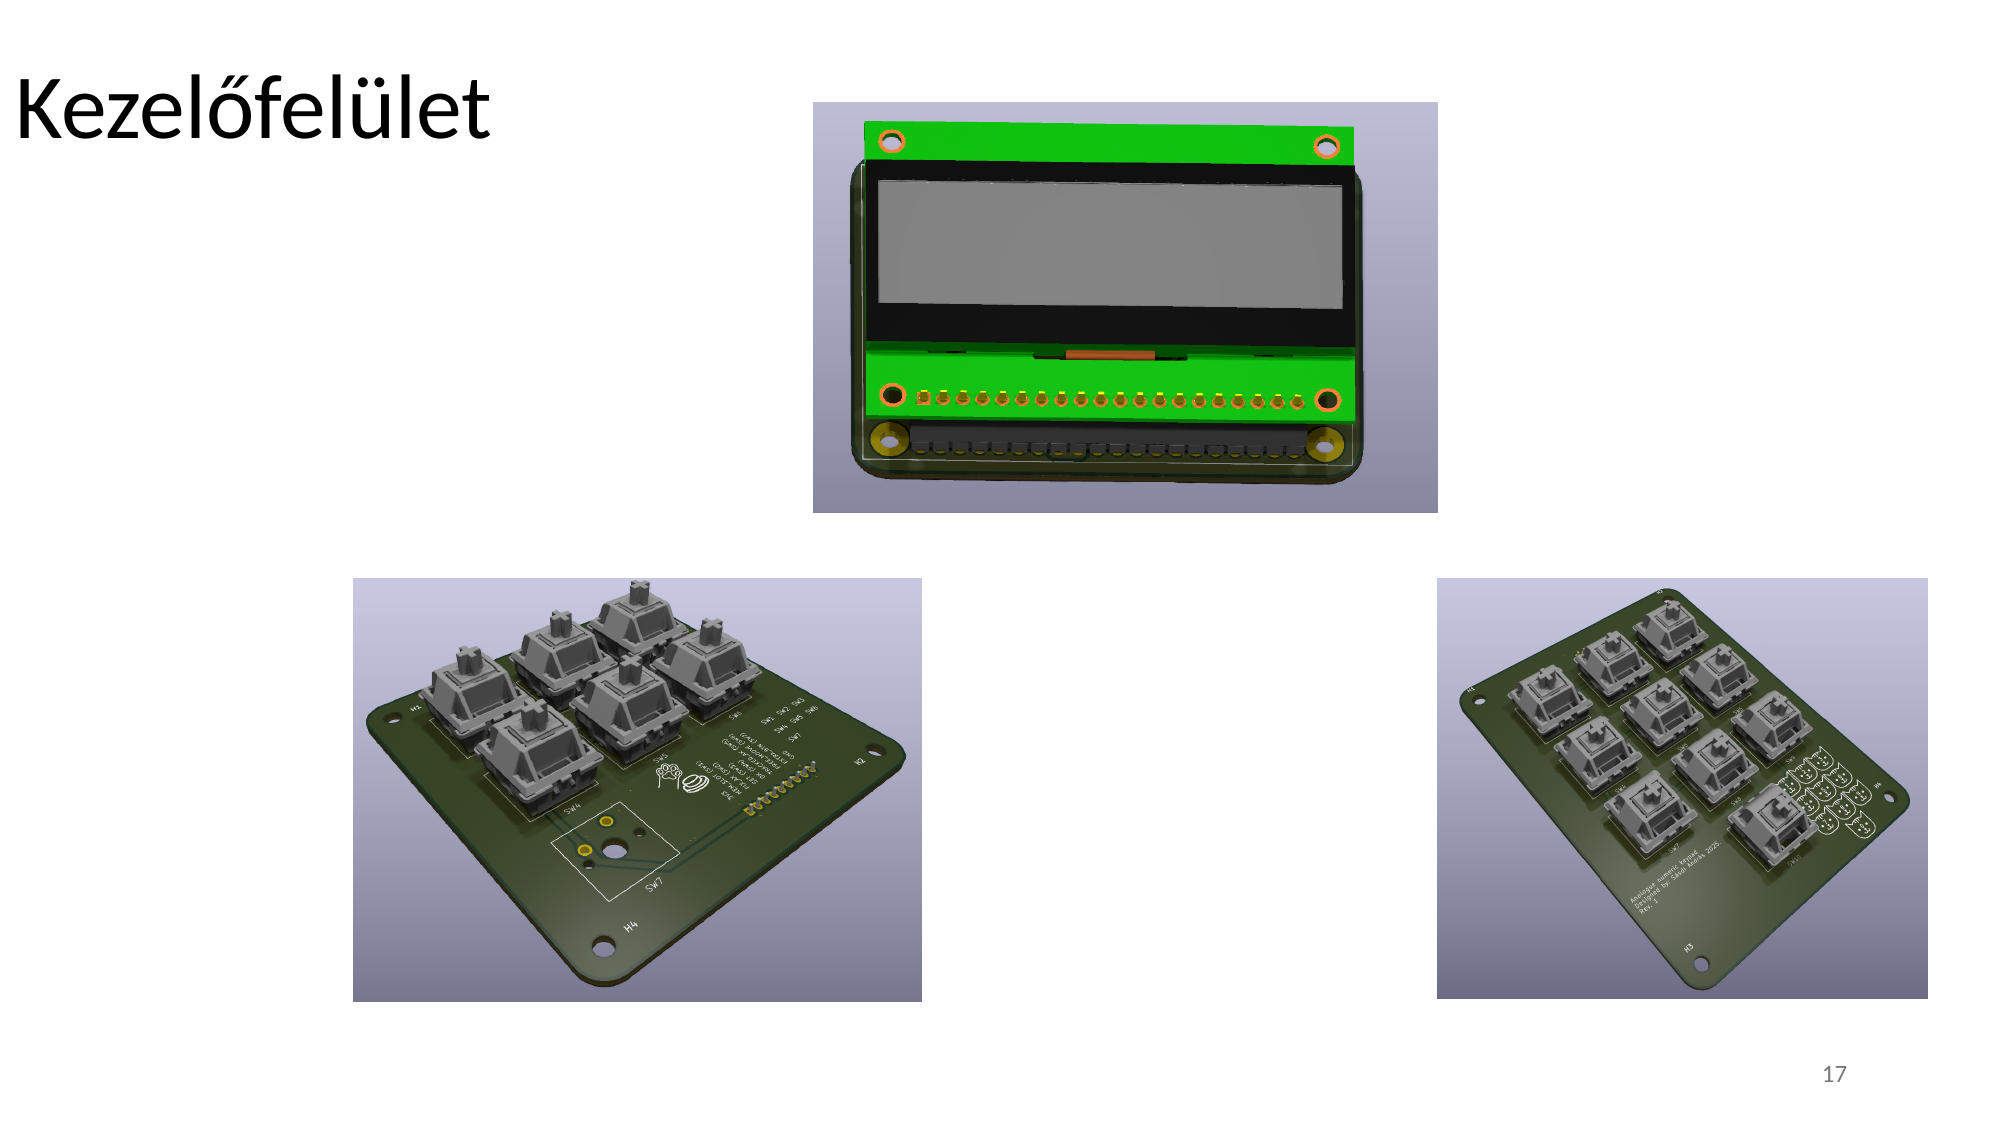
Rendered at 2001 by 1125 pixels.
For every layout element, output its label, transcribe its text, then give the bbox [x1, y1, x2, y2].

picture [352, 578, 923, 1002]
picture [813, 102, 1438, 513]
picture [1436, 578, 1929, 1000]
slide_number 17 [1412, 1042, 1863, 1103]
title Kezelőfelület [0, 0, 1725, 218]
